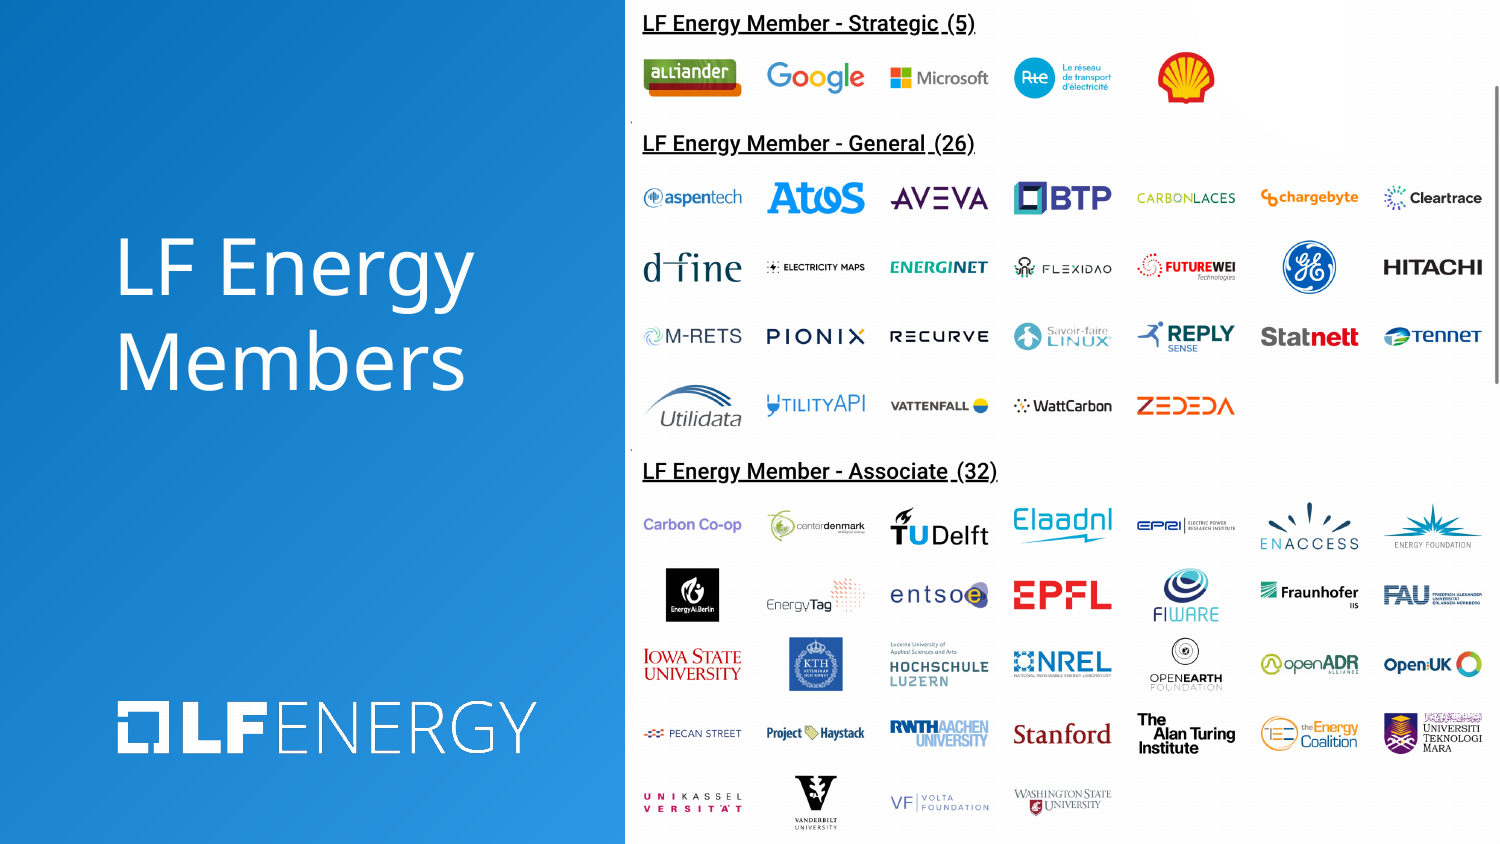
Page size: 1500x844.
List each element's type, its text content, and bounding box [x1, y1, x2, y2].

picture [115, 694, 539, 760]
picture [624, 0, 1500, 844]
title LF Energy Members [98, 201, 619, 512]
